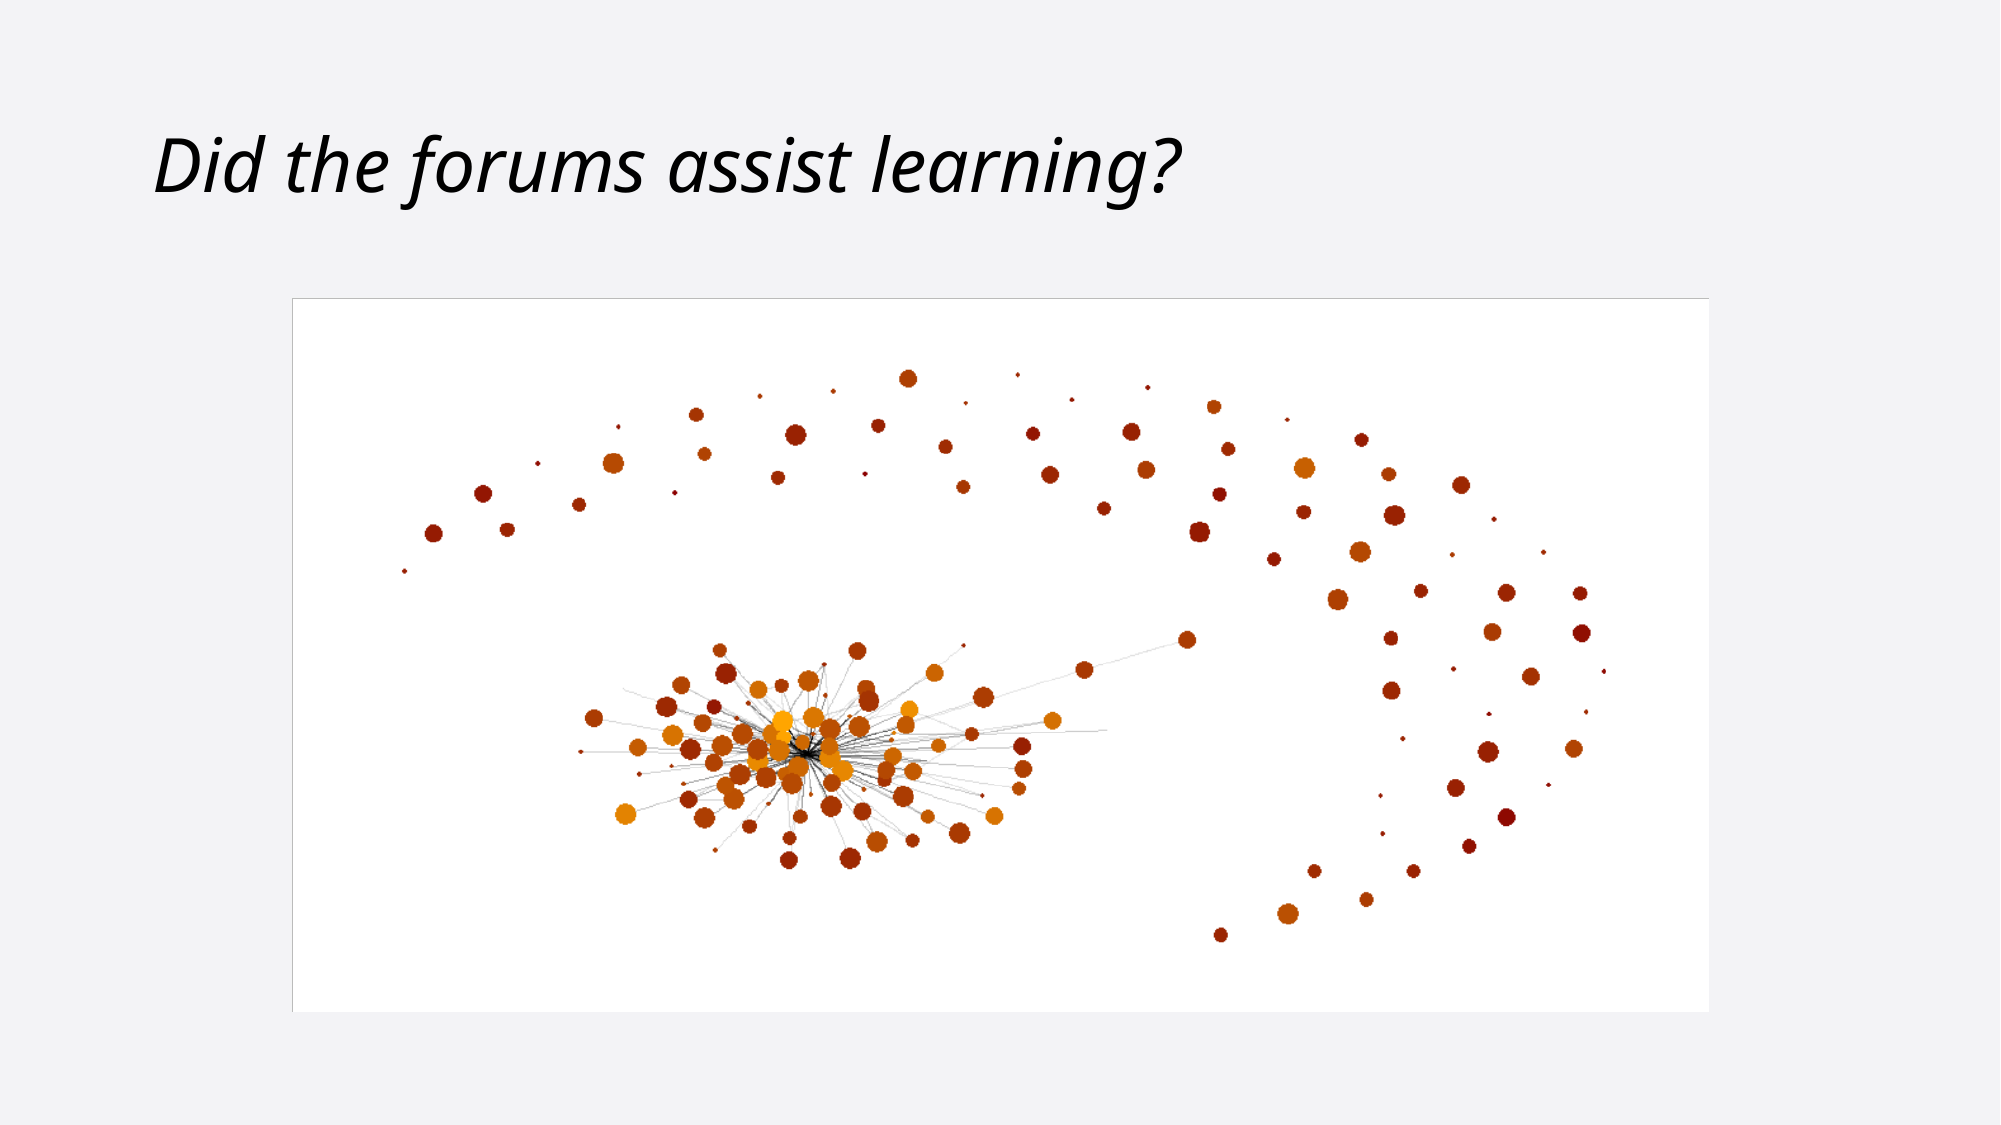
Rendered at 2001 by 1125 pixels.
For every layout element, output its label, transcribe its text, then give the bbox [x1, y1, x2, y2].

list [291, 298, 1709, 1012]
title Did the forums assist learning? [137, 59, 1863, 278]
